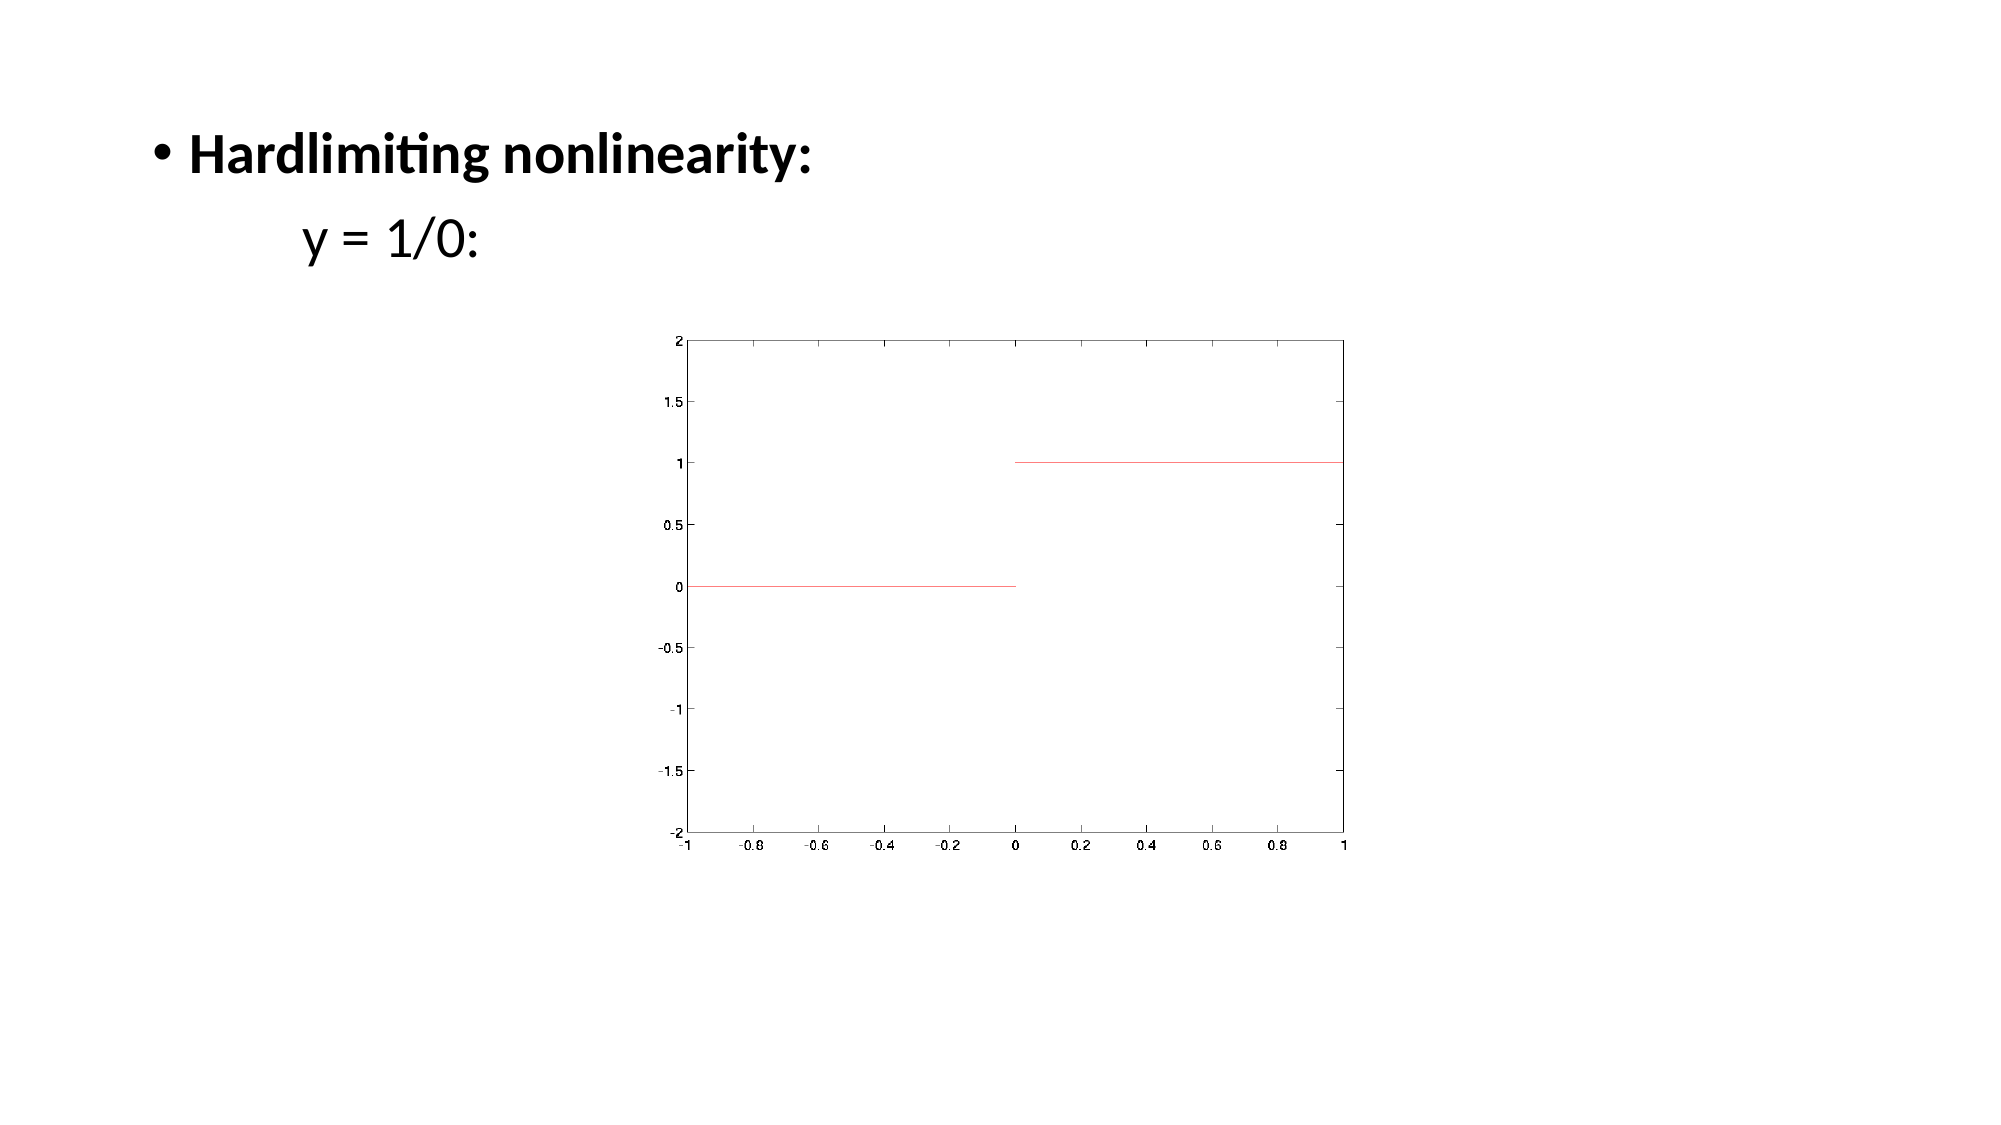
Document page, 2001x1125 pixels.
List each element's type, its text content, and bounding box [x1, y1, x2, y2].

list Hardlimiting nonlinearity: y = 1/0: [137, 115, 1863, 1014]
picture [577, 294, 1423, 898]
